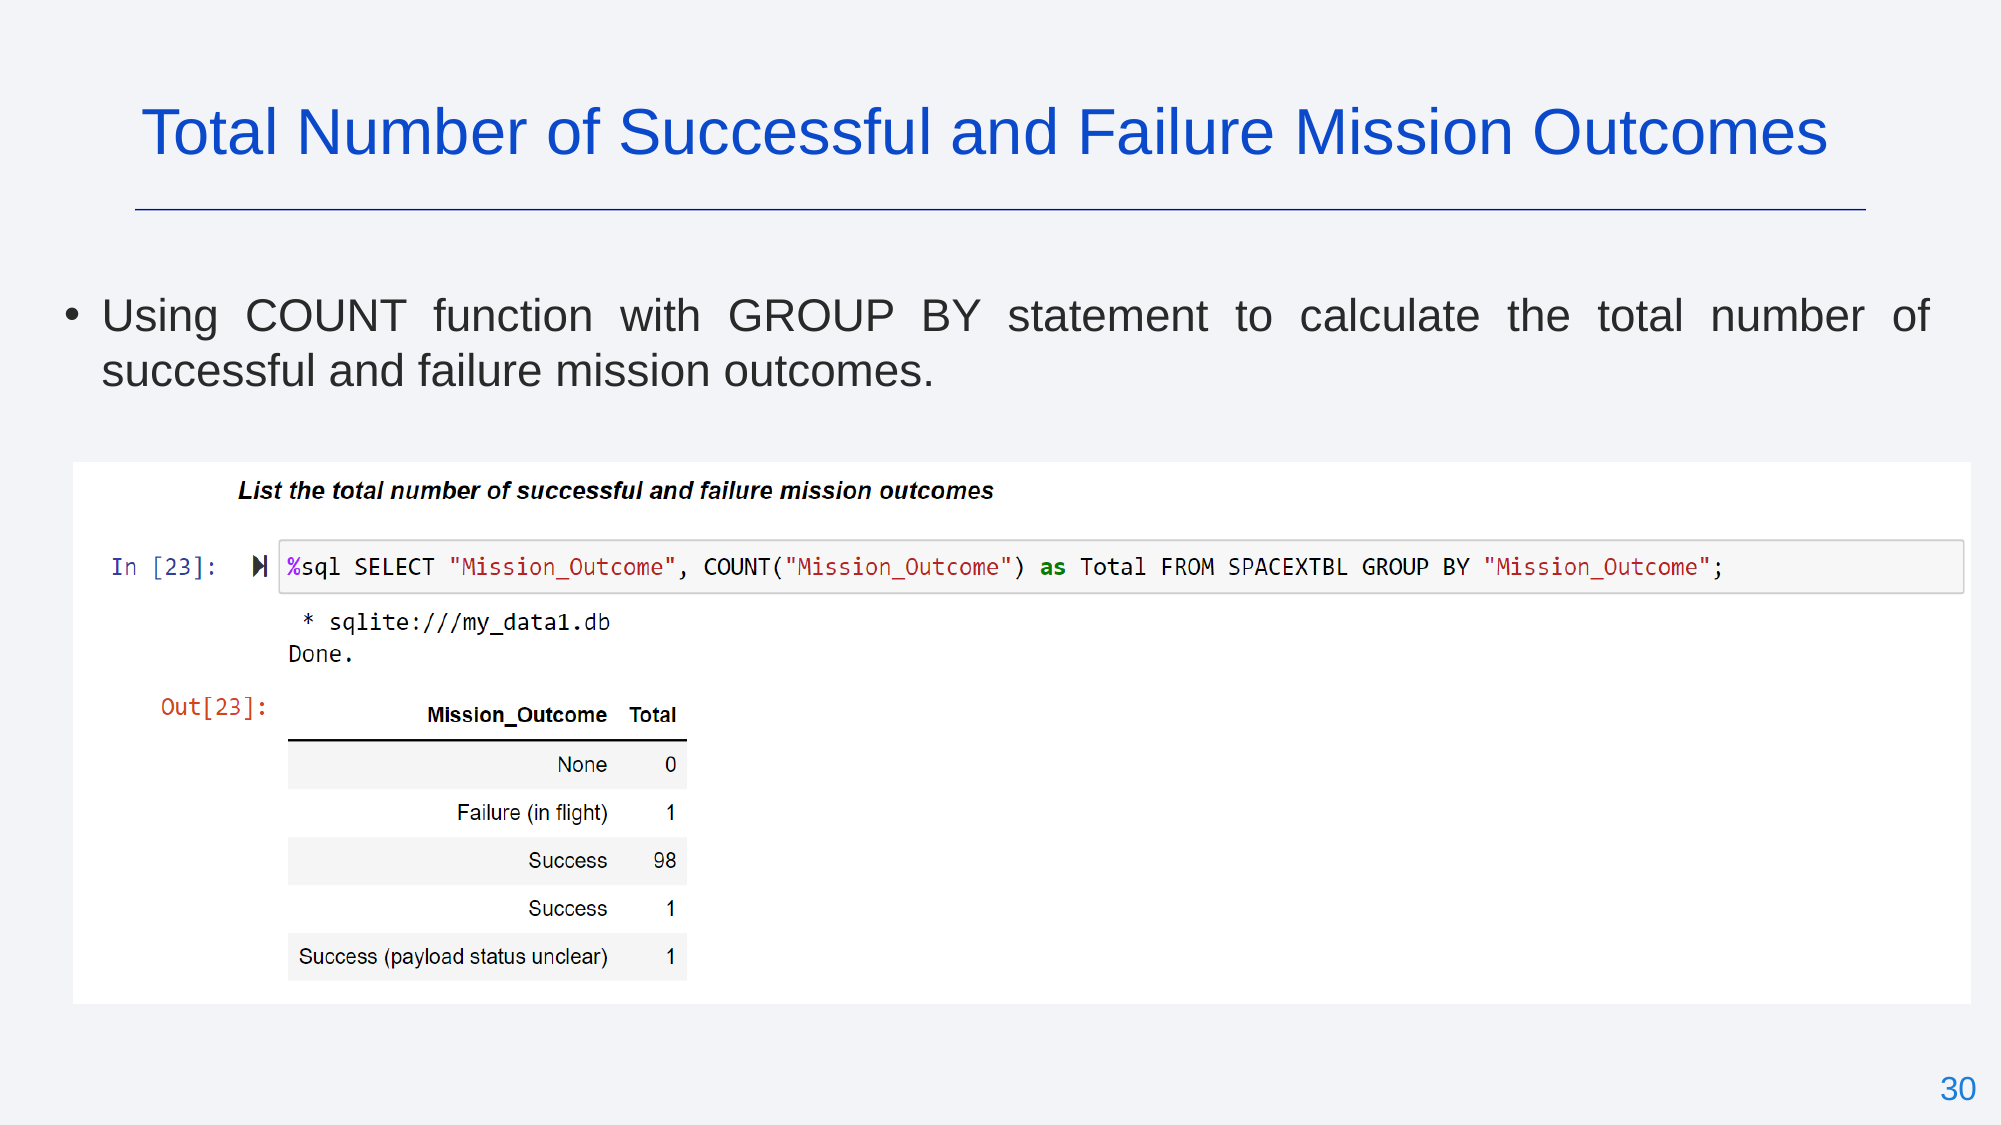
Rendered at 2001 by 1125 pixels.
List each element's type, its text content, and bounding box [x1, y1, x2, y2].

slide_number ‹#› [1542, 1054, 1993, 1121]
list Using COUNT function with GROUP BY statement to calculate the total number of successful and failure mission outcomes. [49, 278, 1947, 424]
text_box Total Number of Successful and Failure Mission Outcomes [126, 88, 1852, 179]
picture [0, 0, 2001, 1125]
